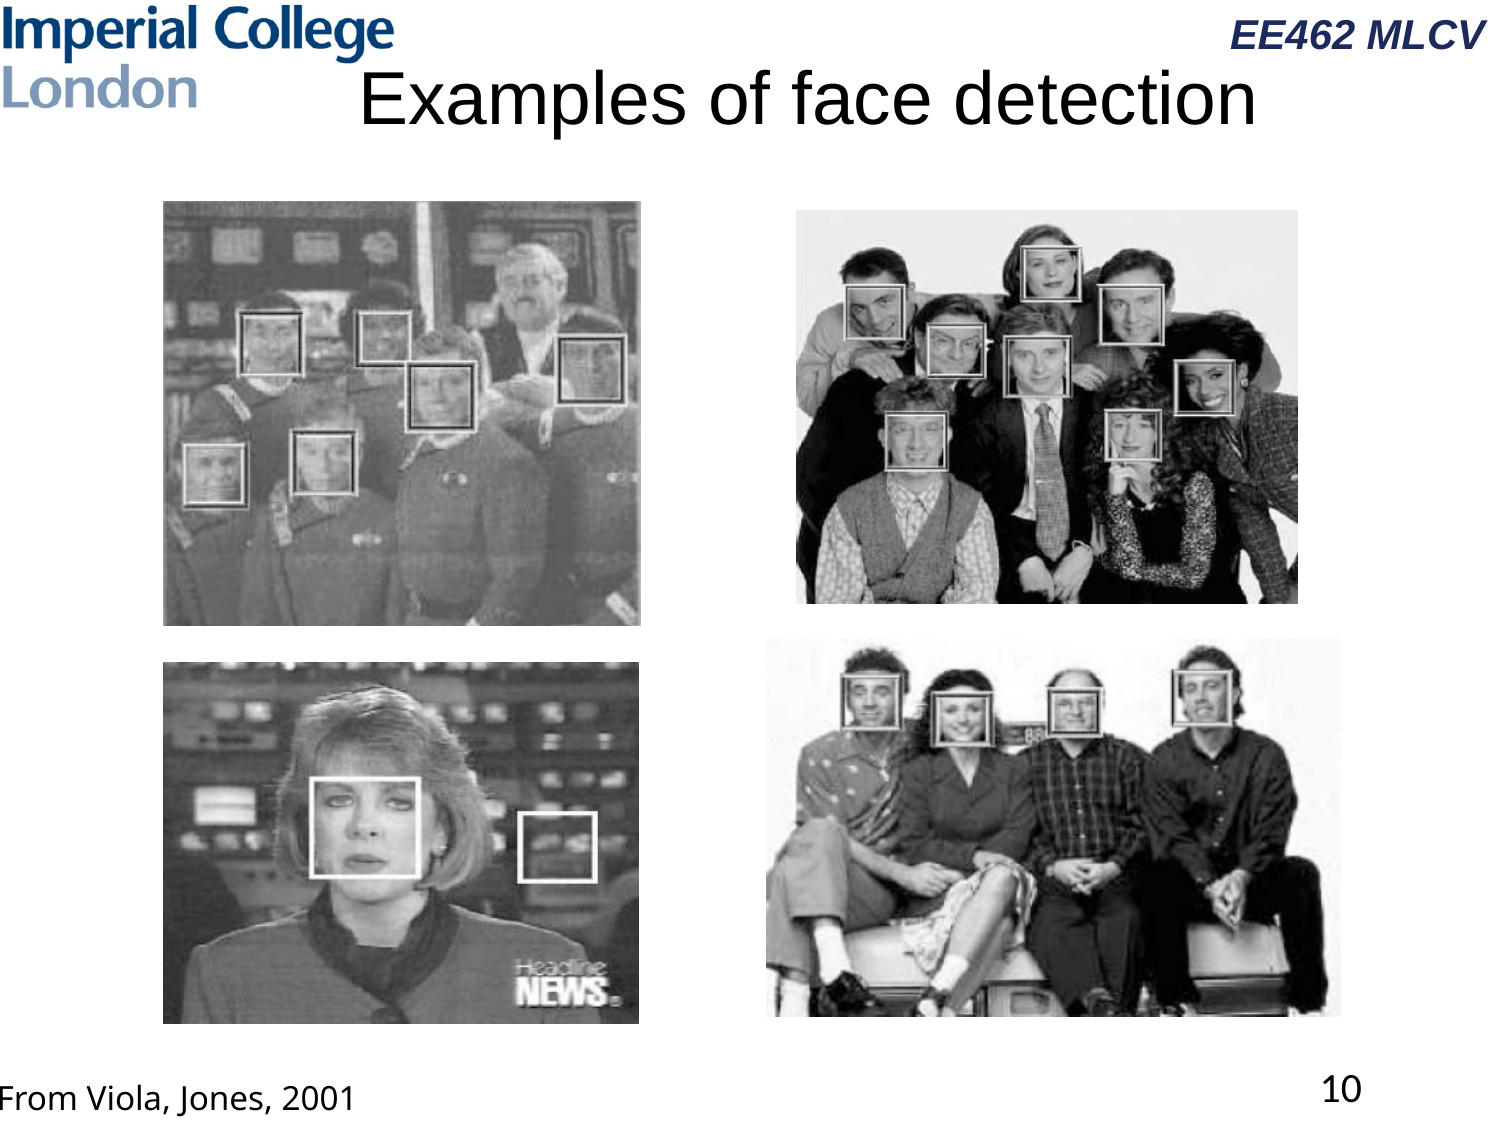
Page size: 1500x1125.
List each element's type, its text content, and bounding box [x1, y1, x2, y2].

picture [163, 201, 641, 626]
picture [766, 638, 1341, 1017]
picture [0, 0, 397, 113]
title Examples of face detection [152, 12, 1465, 176]
picture [163, 662, 639, 1024]
picture [796, 210, 1298, 604]
slide_number 10 [1235, 1042, 1377, 1121]
text_box From Viola, Jones, 2001 [0, 1069, 373, 1125]
